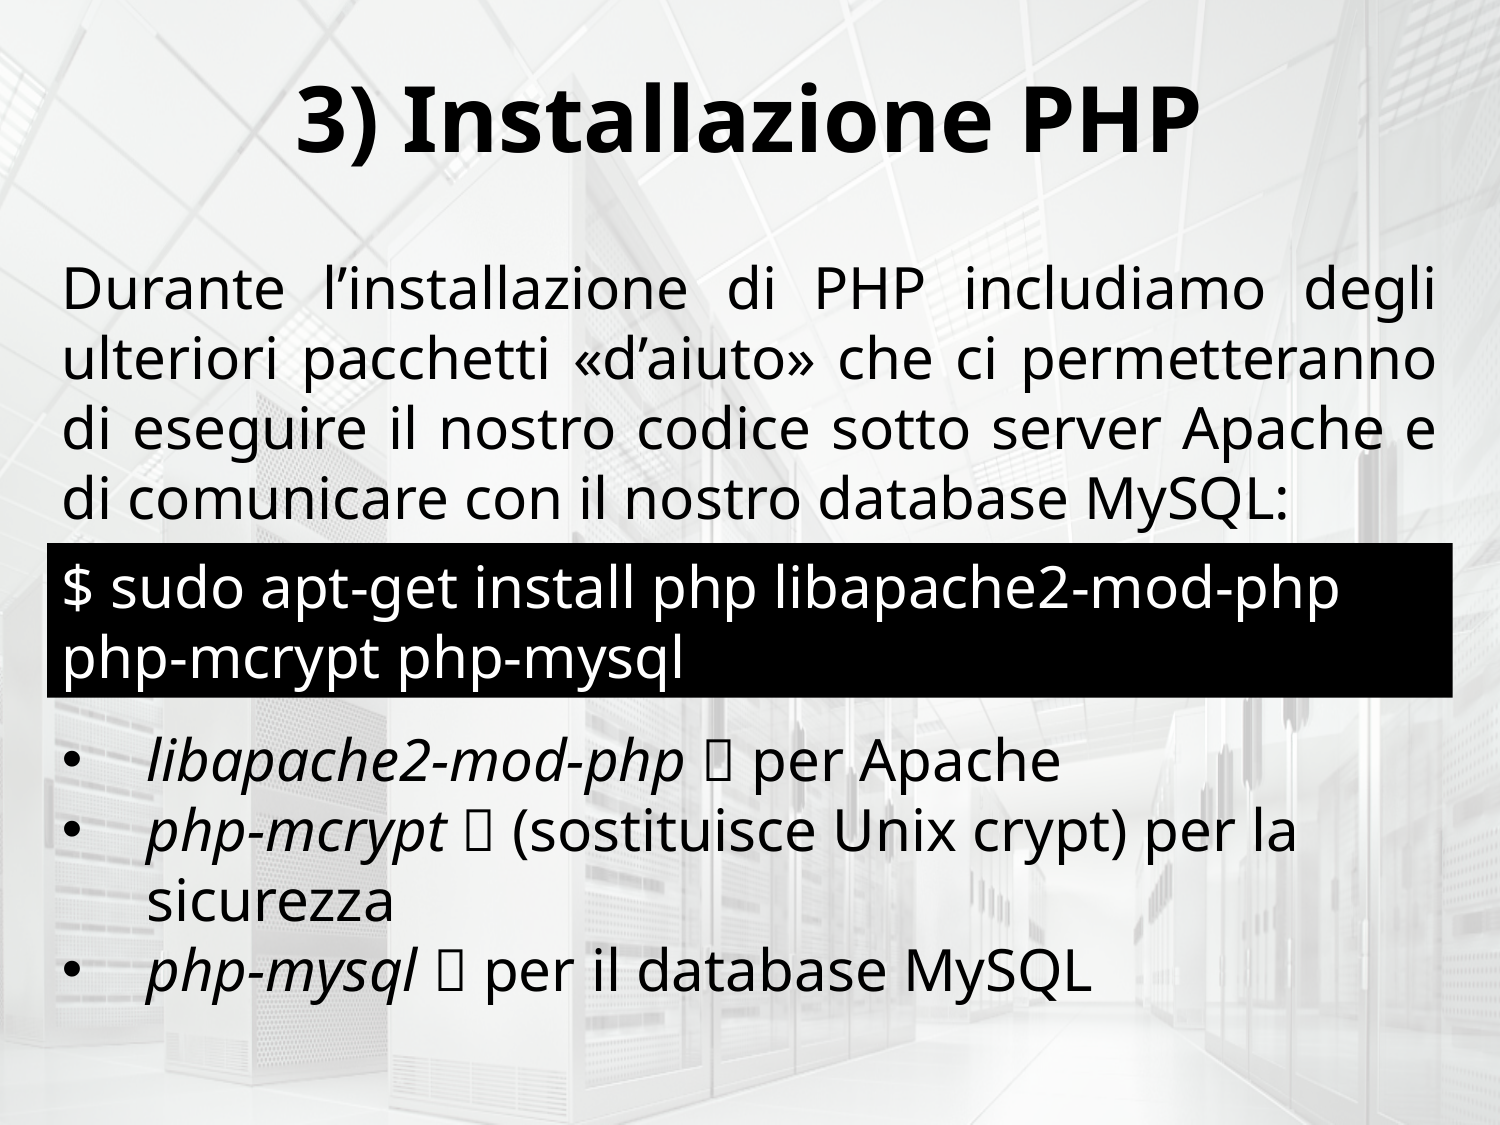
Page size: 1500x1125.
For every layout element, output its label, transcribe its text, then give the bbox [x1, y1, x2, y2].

text_box 3) Installazione PHP [0, 53, 1500, 179]
text_box libapache2-mod-php  per Apache php-mcrypt  (sostituisce Unix crypt) per la sicurezza php-mysql  per il database MySQL [47, 715, 1453, 1011]
text_box $ sudo apt-get install php libapache2-mod-php php-mcrypt php-mysql [47, 543, 1453, 698]
text_box Durante l’installazione di PHP includiamo degli ulteriori pacchetti «d’aiuto» che ci permetteranno di eseguire il nostro codice sotto server Apache e di comunicare con il nostro database MySQL: [47, 243, 1453, 539]
